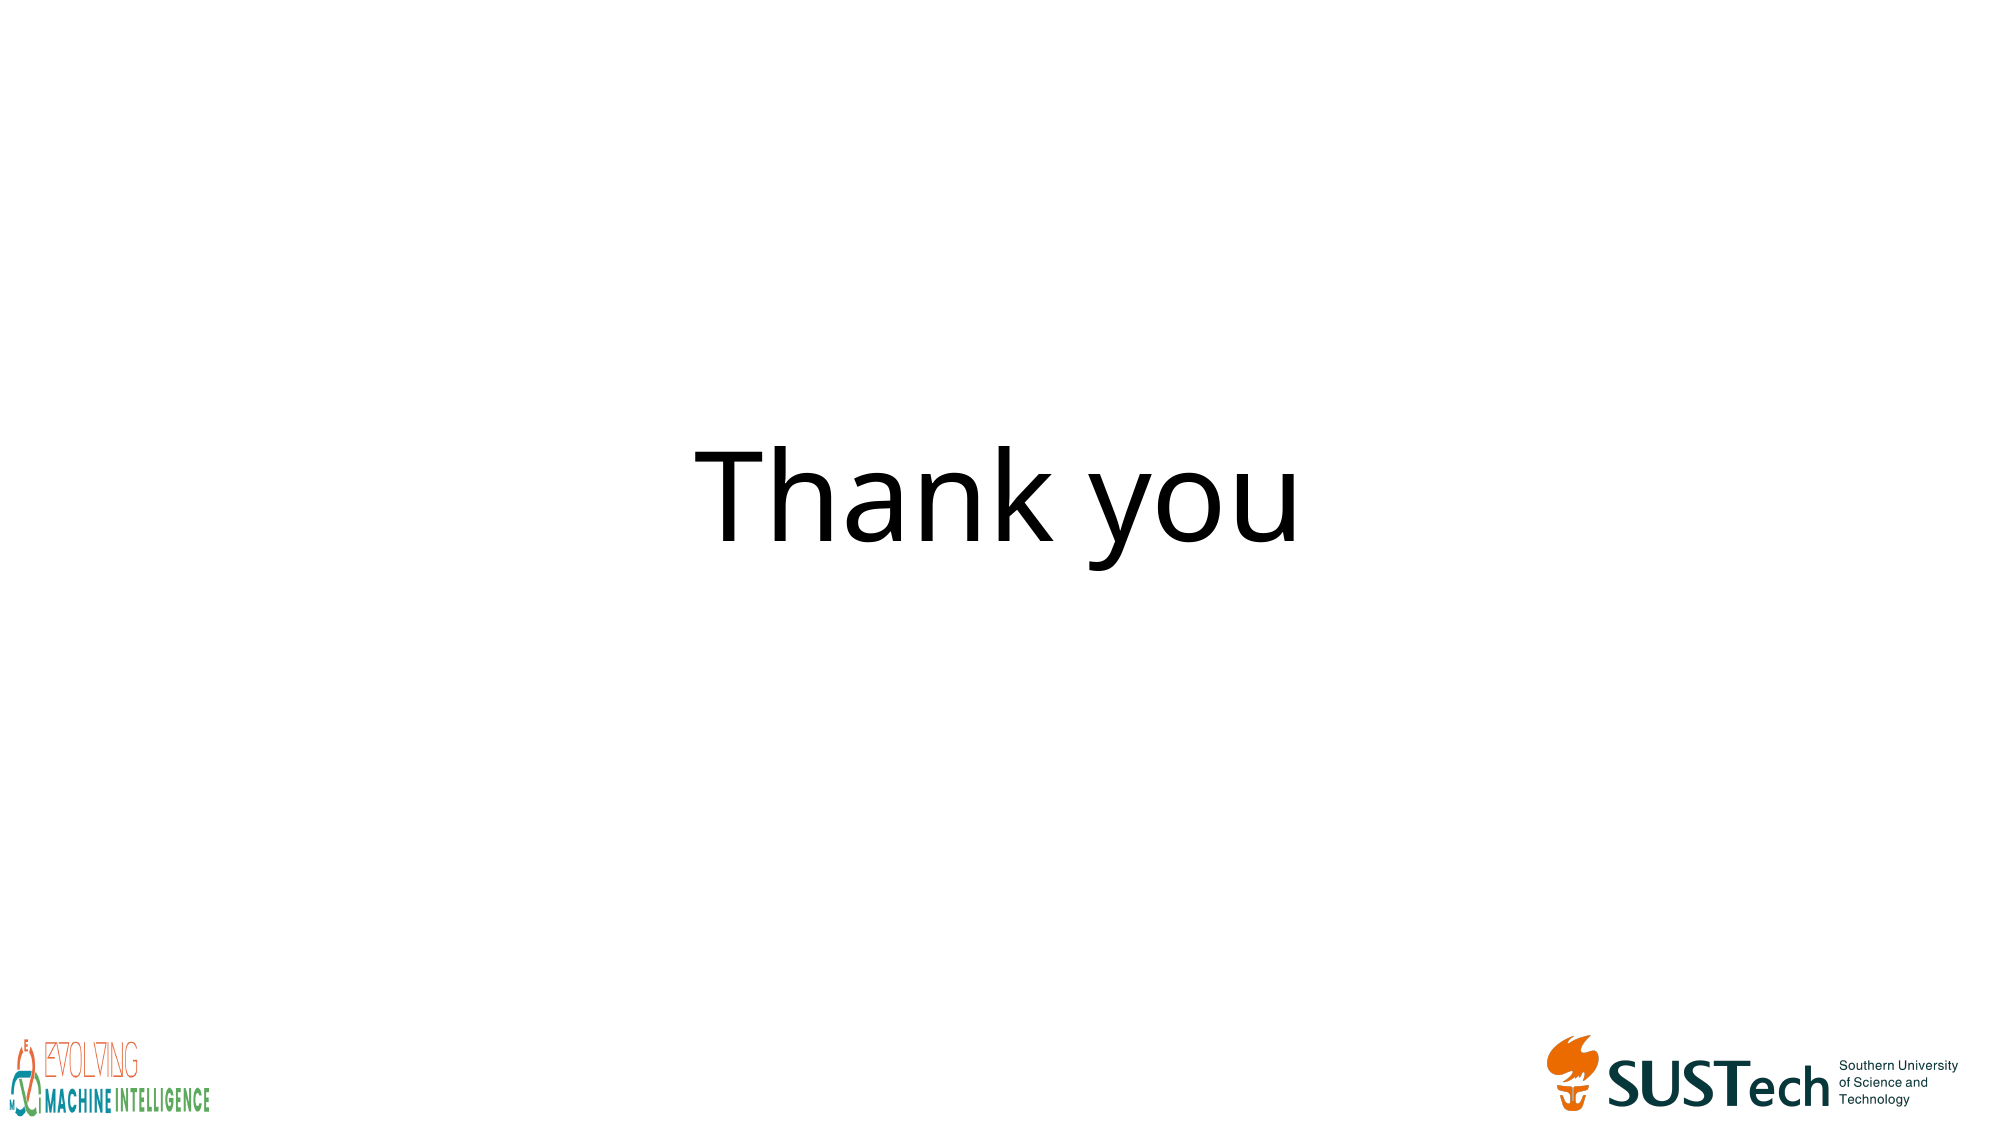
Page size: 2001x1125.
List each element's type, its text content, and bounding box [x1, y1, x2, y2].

title Thank you [249, 184, 1750, 576]
picture [0, 1012, 547, 1125]
picture [1547, 1035, 1958, 1111]
